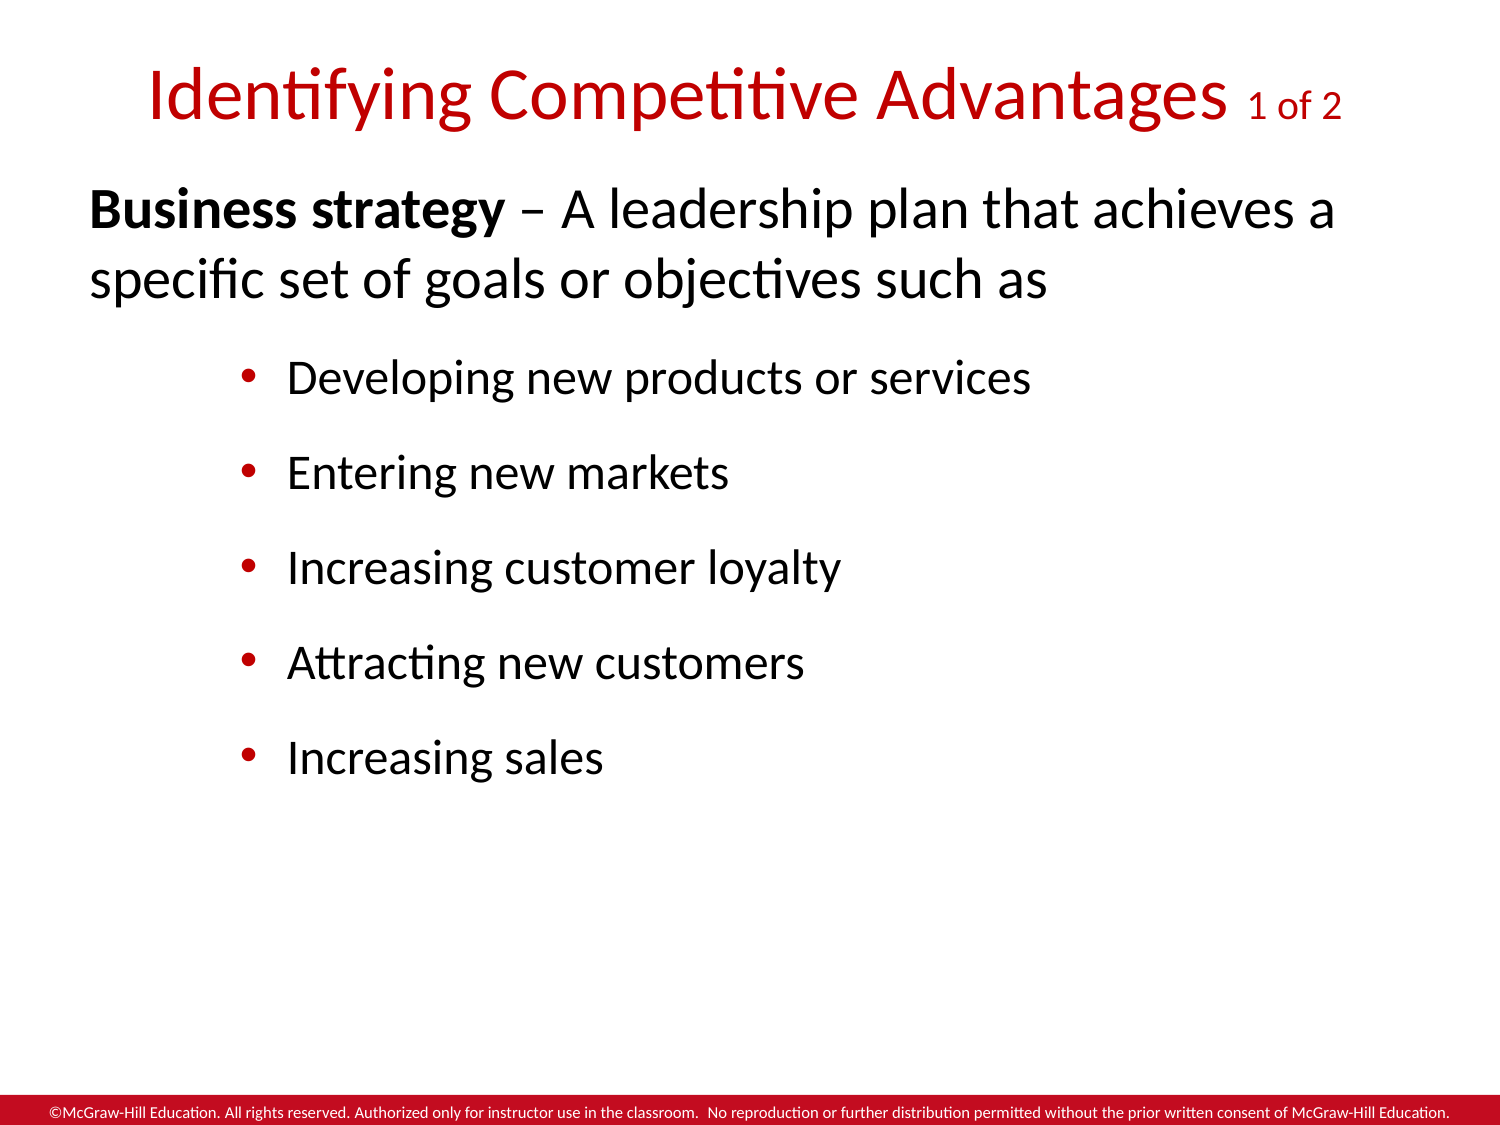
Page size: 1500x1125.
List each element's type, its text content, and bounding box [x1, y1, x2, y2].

list Business strategy – A leadership plan that achieves a specific set of goals or objectives such as Developing new products or services Entering new markets Increasing customer loyalty Attracting new customers Increasing sales [75, 162, 1425, 1075]
title Identifying Competitive Advantages 1 of 2 [0, 37, 1500, 138]
